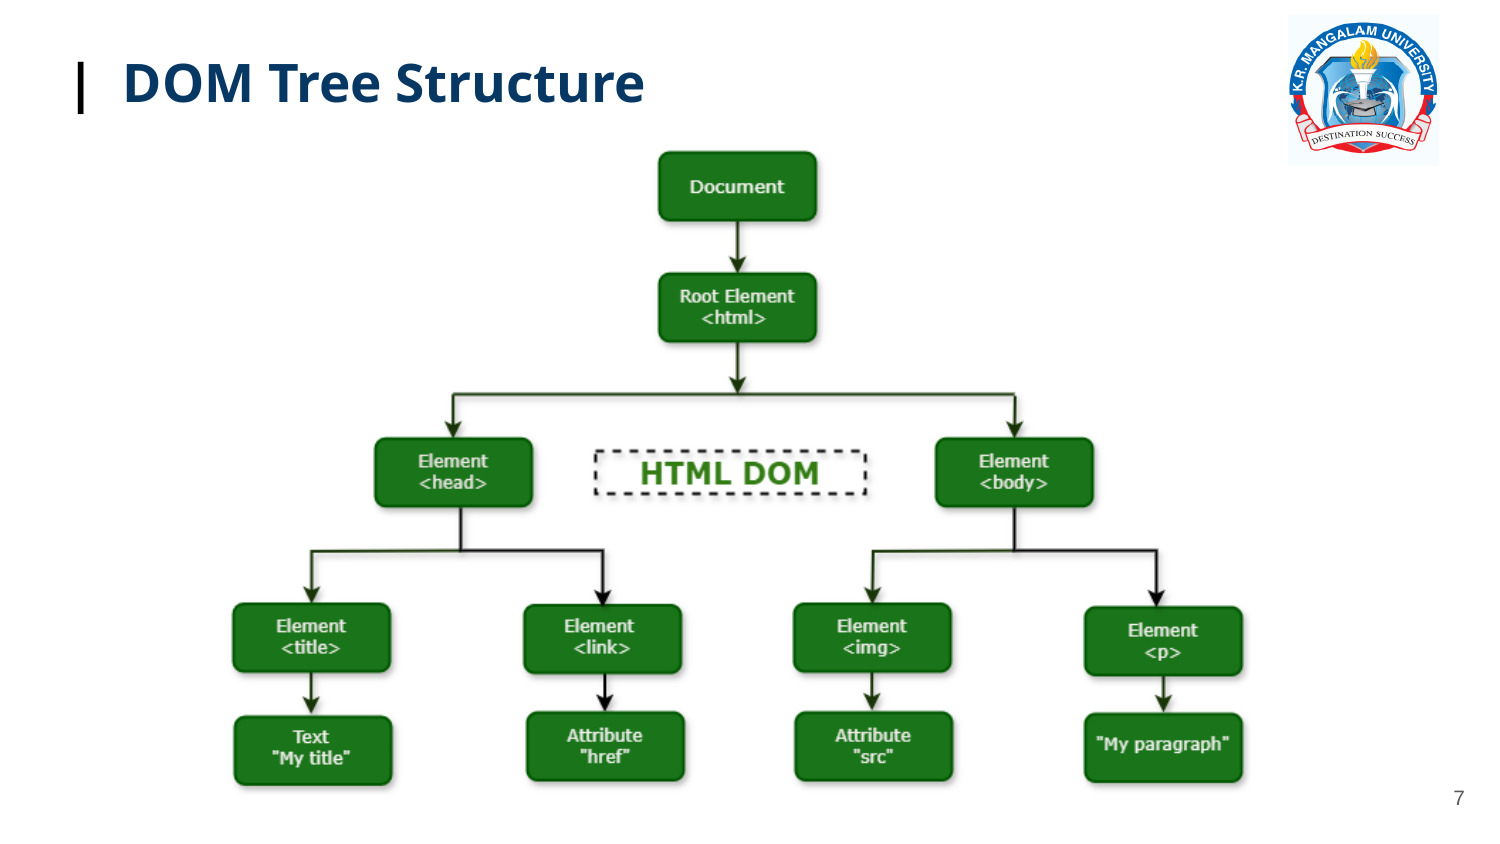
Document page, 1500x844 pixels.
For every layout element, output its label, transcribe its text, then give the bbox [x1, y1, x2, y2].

title | DOM Tree Structure [51, 34, 1277, 129]
picture [225, 145, 1252, 797]
slide_number ‹#› [1389, 764, 1480, 830]
picture [1288, 15, 1440, 167]
